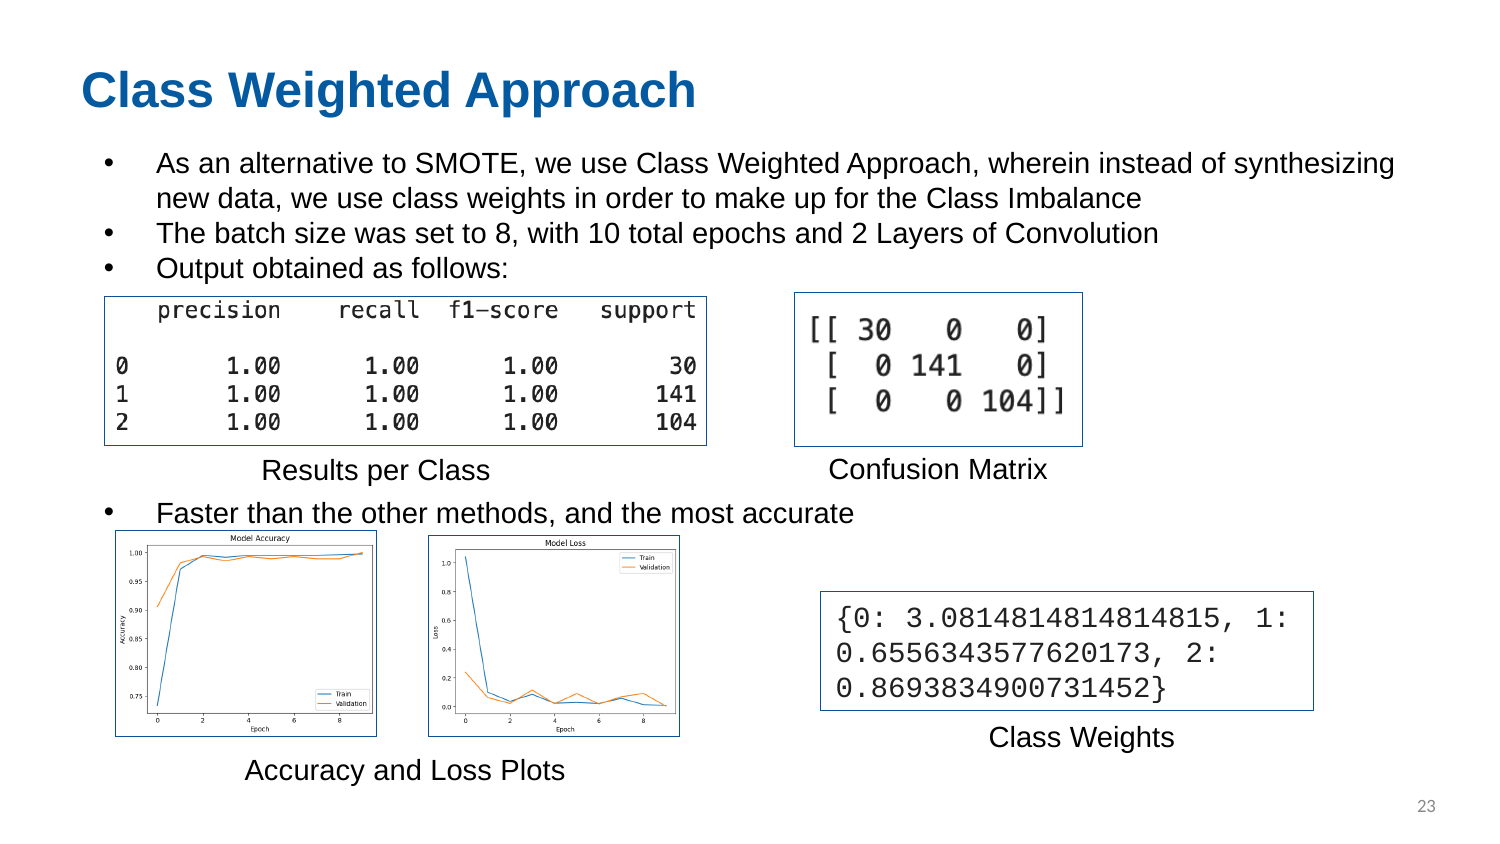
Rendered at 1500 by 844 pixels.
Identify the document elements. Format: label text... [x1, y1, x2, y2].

picture [794, 292, 1083, 447]
picture [428, 535, 680, 737]
list As an alternative to SMOTE, we use Class Weighted Approach, wherein instead of synthesizing new data, we use class weights in order to make up for the Class Imbalance The batch size was set to 8, with 10 total epochs and 2 Layers of Convolution Output obtained as follows: Faster than the other methods, and the most accurate [69, 139, 1436, 800]
picture [115, 530, 377, 737]
text_box Accuracy and Loss Plots [229, 744, 582, 794]
text_box Results per Class [246, 455, 506, 494]
text_box Confusion Matrix [813, 455, 1064, 493]
picture [104, 296, 707, 447]
text_box {0: 3.0814814814814815, 1: 0.6556343577620173, 2: 0.8693834900731452} [820, 591, 1314, 711]
text_box Class Weights [973, 711, 1191, 761]
title Class Weighted Approach [69, 58, 1310, 125]
